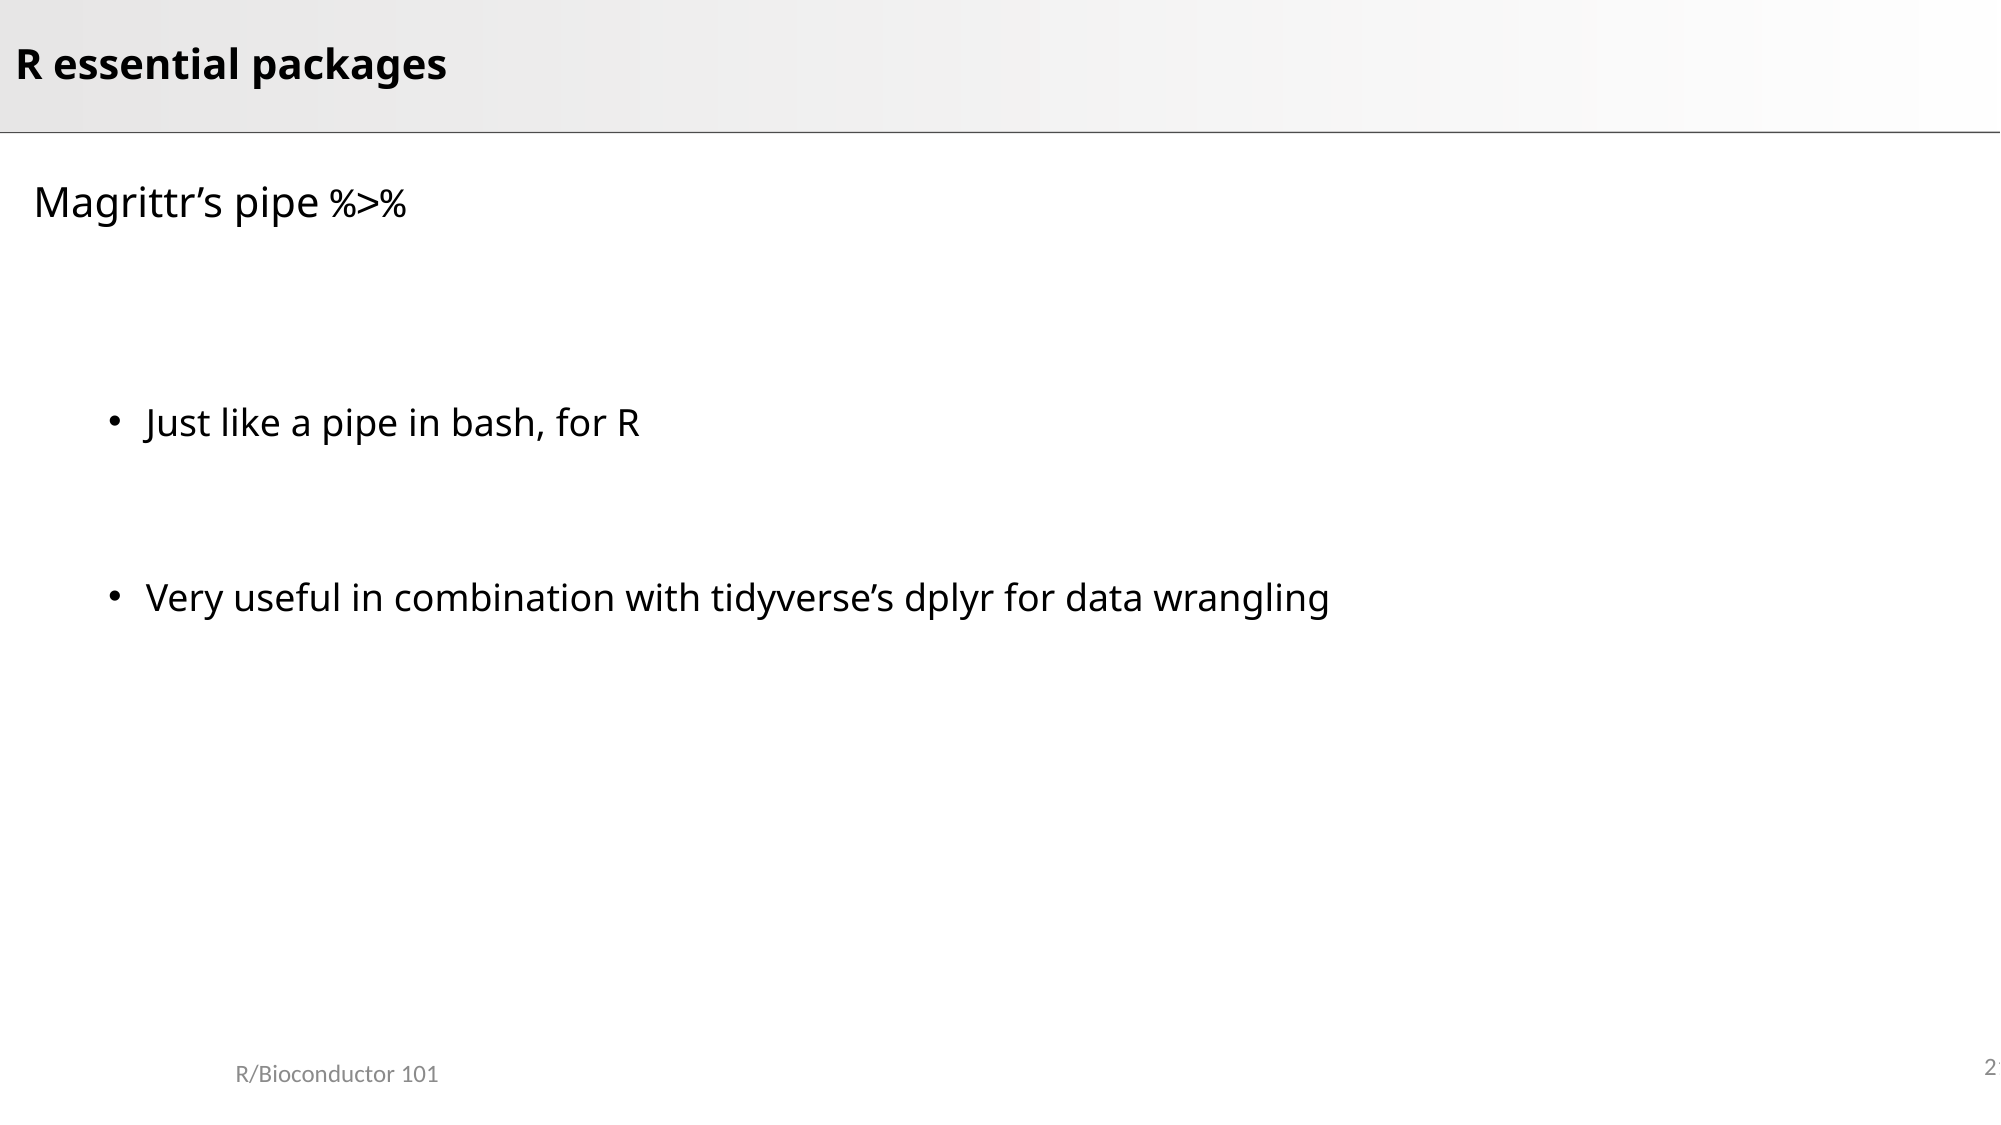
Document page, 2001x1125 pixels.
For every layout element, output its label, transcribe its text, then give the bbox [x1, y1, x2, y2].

list Magrittr’s pipe %>% Just like a pipe in bash, for R Very useful in combination with tidyverse’s dplyr for data wrangling [18, 143, 1975, 1049]
title R essential packages [0, 0, 2000, 132]
footer R/Bioconductor 101 [0, 1042, 675, 1103]
slide_number 21 [1574, 946, 2000, 1125]
